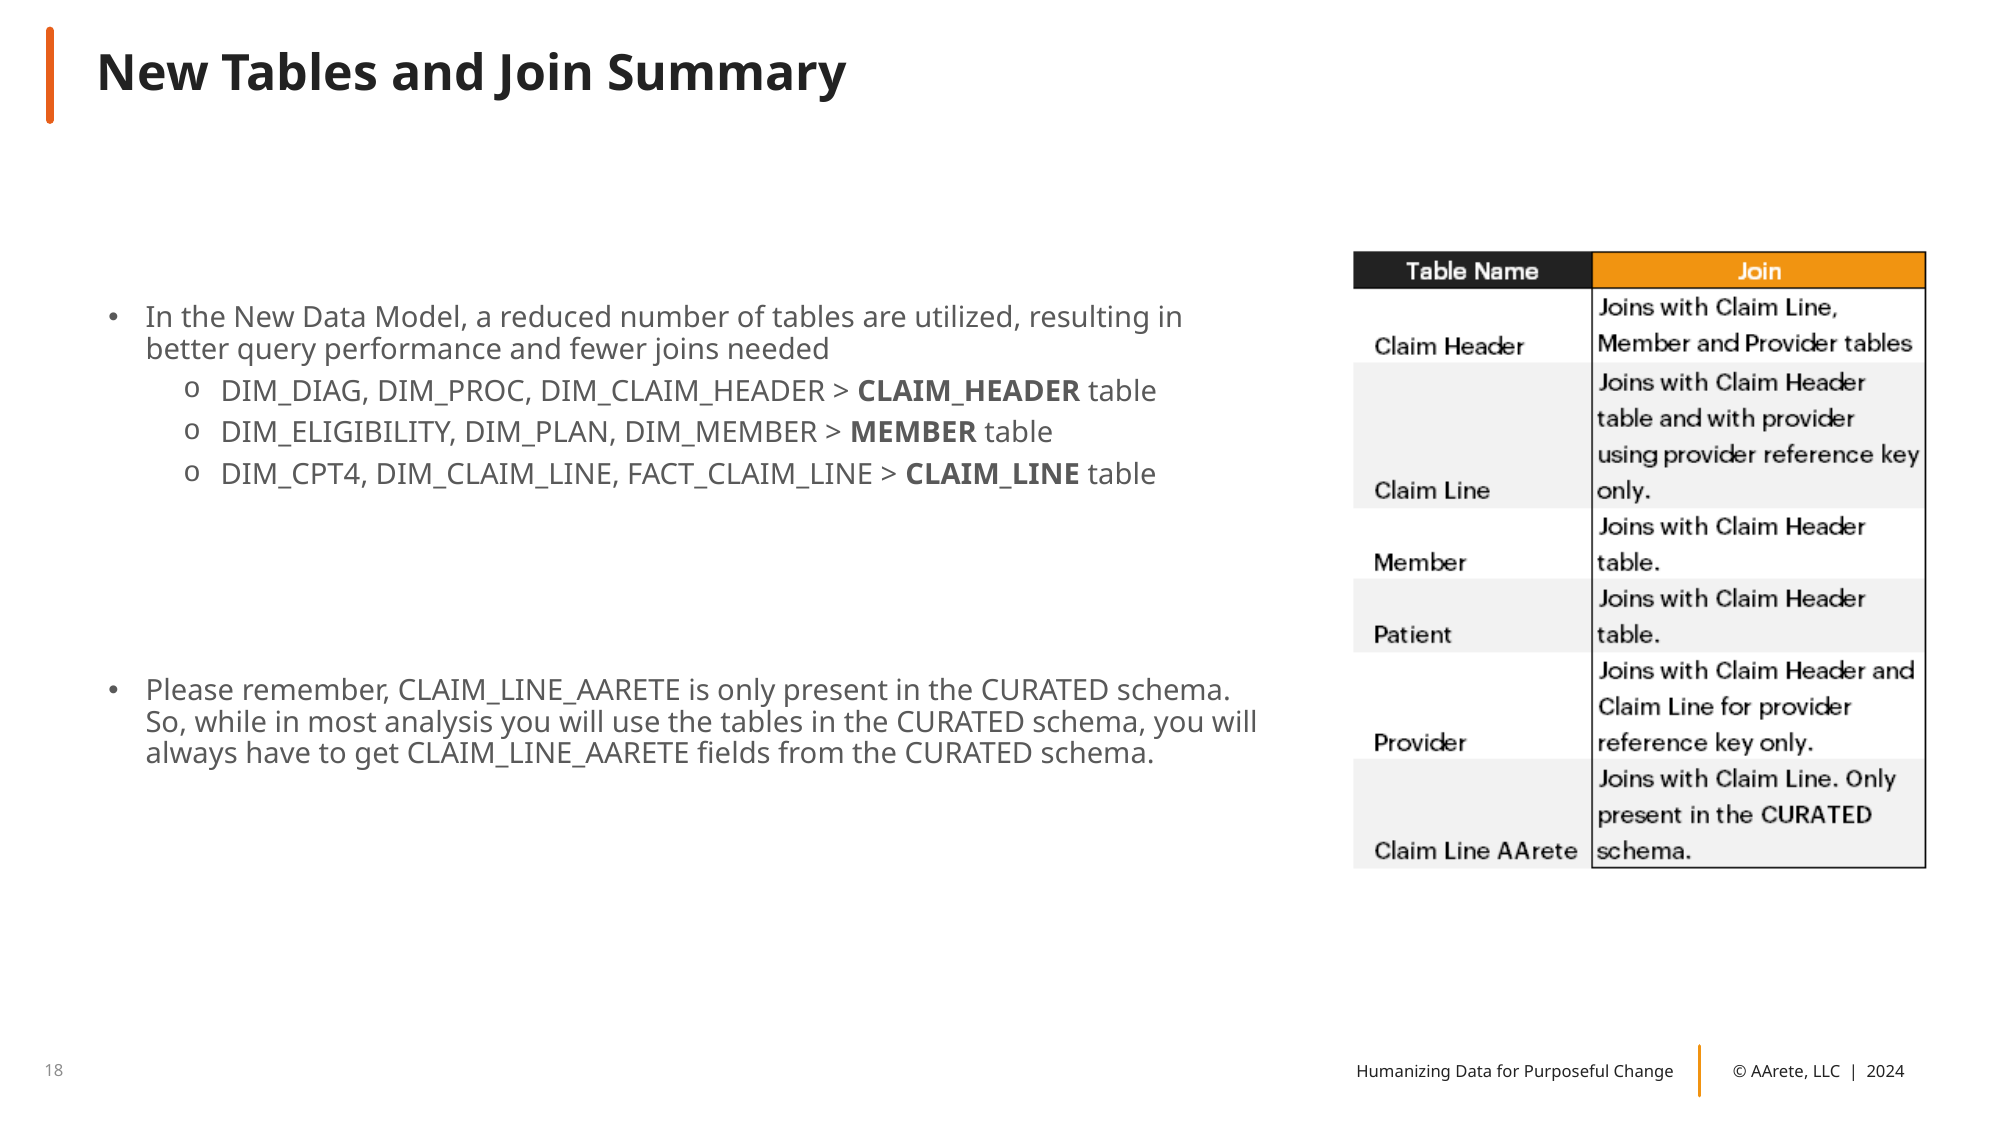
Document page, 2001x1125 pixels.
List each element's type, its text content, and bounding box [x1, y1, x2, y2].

title New Tables and Join Summary [81, 39, 1919, 115]
list In the New Data Model, a reduced number of tables are utilized, resulting in better query performance and fewer joins needed DIM_DIAG, DIM_PROC, DIM_CLAIM_HEADER > CLAIM_HEADER table DIM_ELIGIBILITY, DIM_PLAN, DIM_MEMBER > MEMBER table DIM_CPT4, DIM_CLAIM_LINE, FACT_CLAIM_LINE > CLAIM_LINE table Please remember, CLAIM_LINE_AARETE is only present in the CURATED schema. So, while in most analysis you will use the tables in the CURATED schema, you will always have to get CLAIM_LINE_AARETE fields from the CURATED schema. [93, 295, 1285, 946]
picture [1338, 239, 1950, 886]
